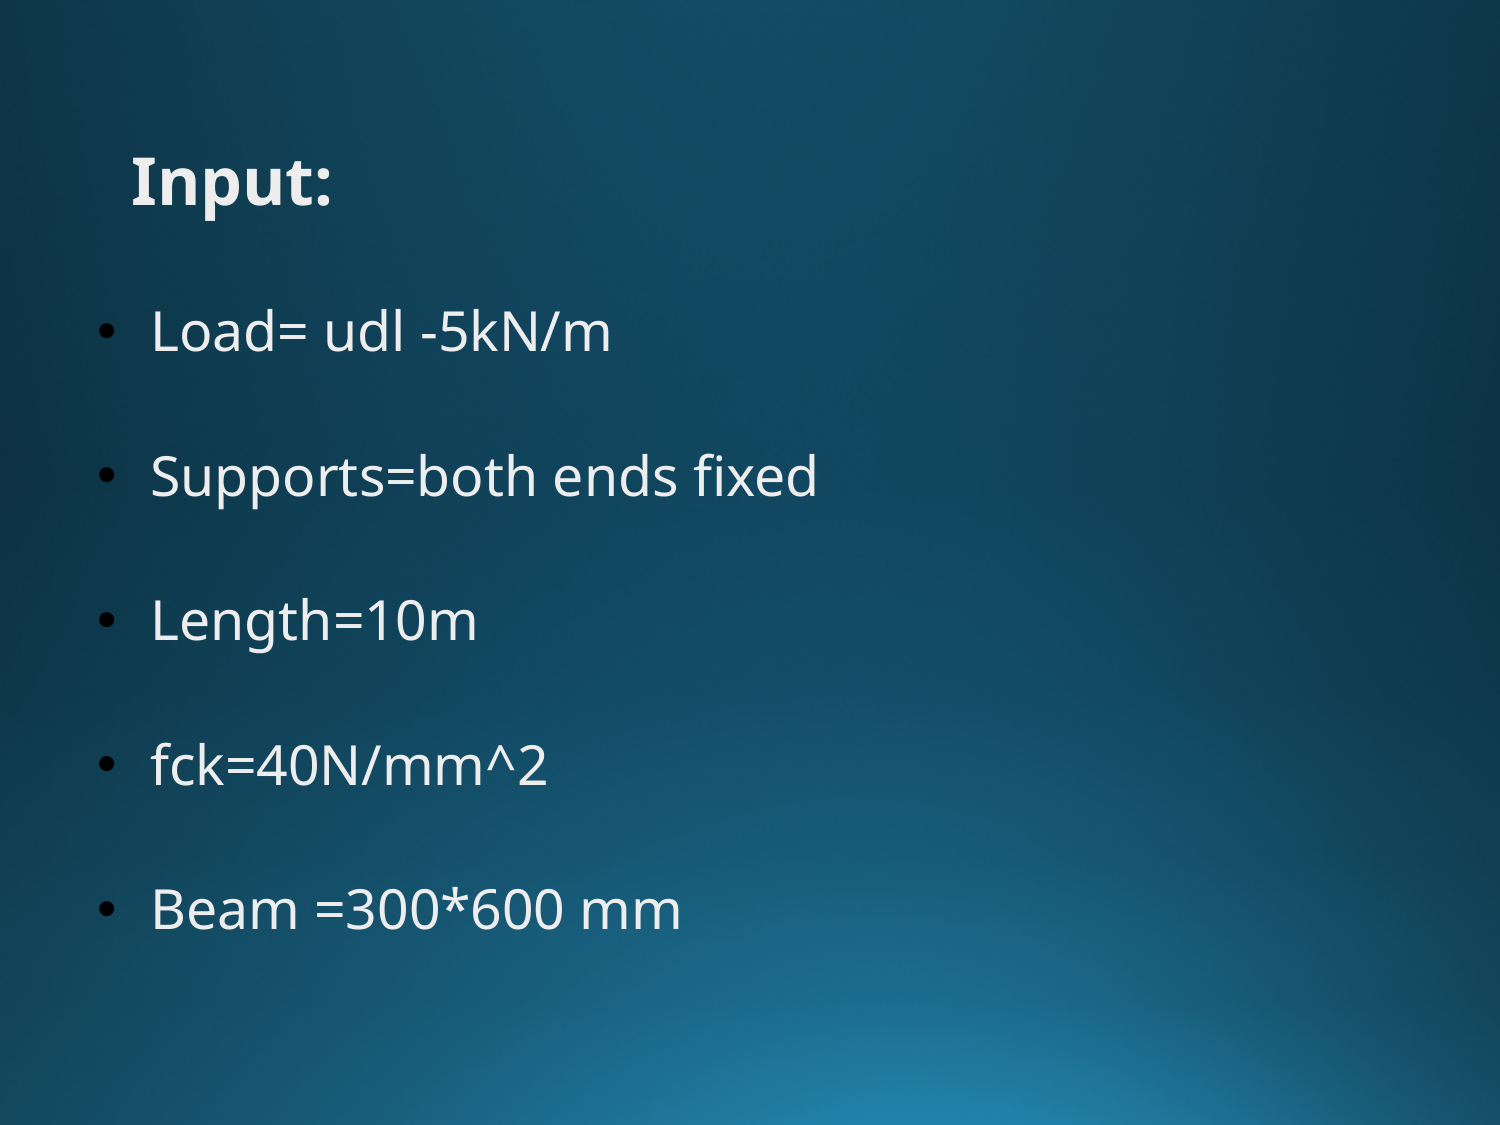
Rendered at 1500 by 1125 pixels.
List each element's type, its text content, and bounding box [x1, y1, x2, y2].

list Input: Load= udl -5kN/m Supports=both ends fixed Length=10m fck=40N/mm^2 Beam =300*600 mm [82, 140, 1432, 957]
picture [0, 0, 1500, 1125]
